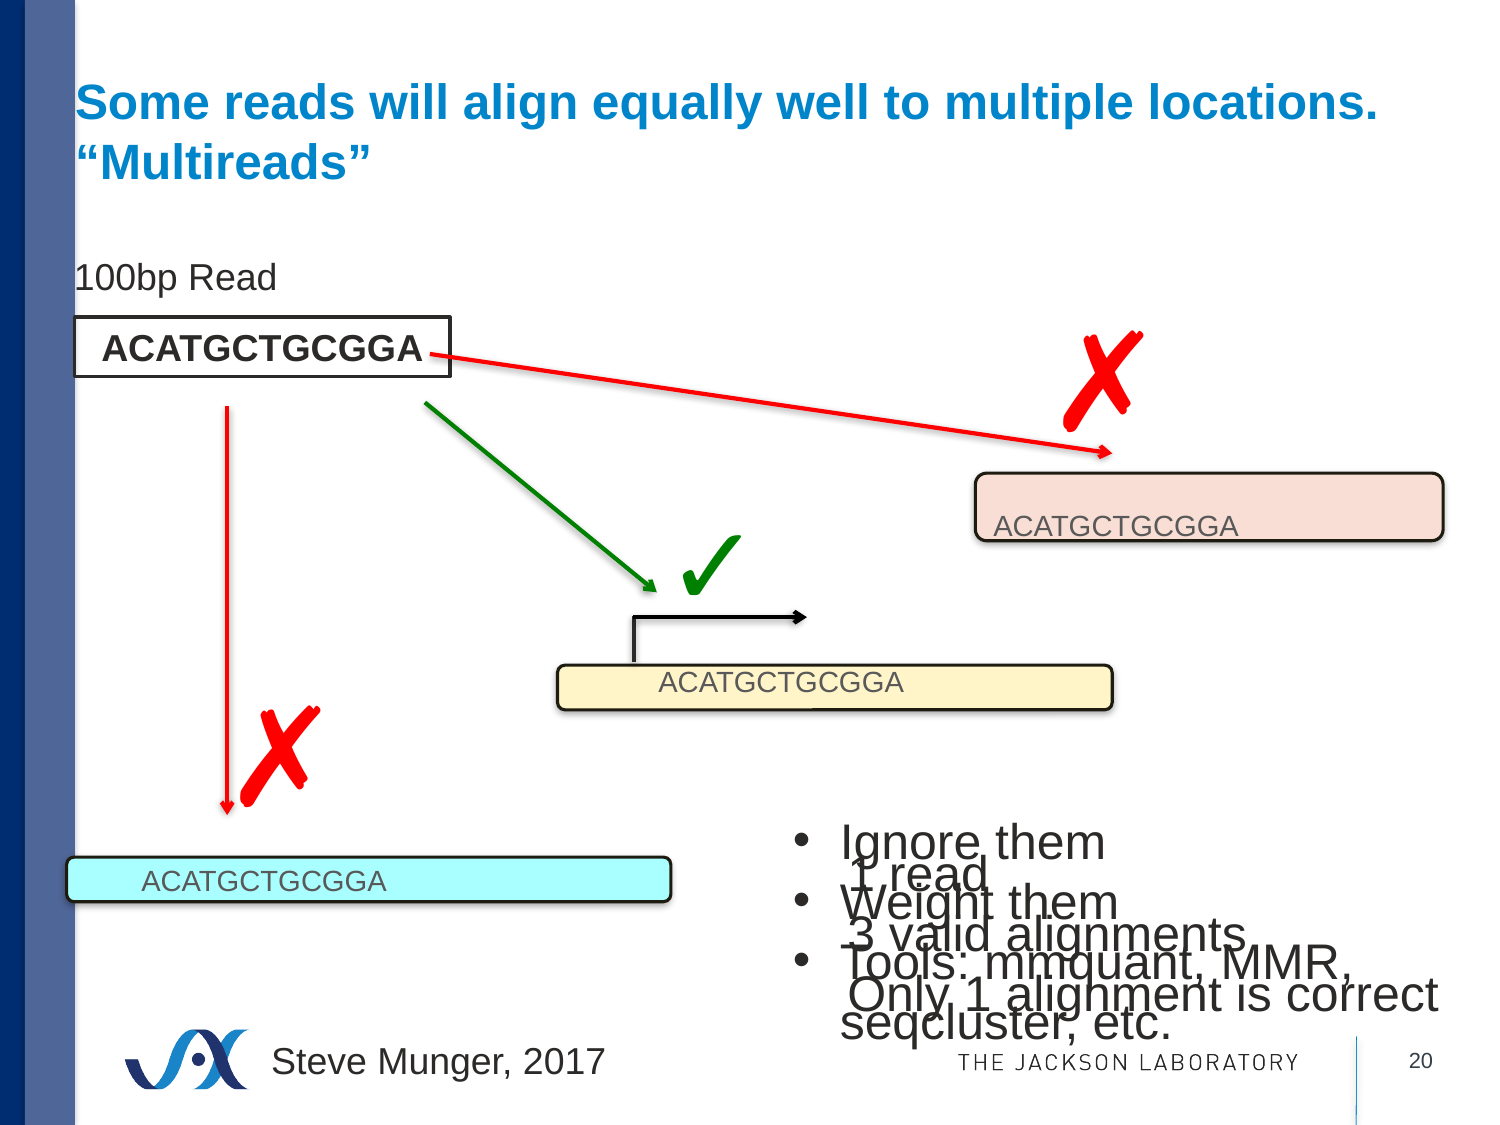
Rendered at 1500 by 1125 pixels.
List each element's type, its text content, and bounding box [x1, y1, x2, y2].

text_box Ignore them Weight them Tools: mmquant, MMR, seqcluster, etc. [778, 802, 1472, 1058]
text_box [429, 353, 1113, 454]
title Some reads will align equally well to multiple locations. “Multireads” [75, 61, 1425, 197]
text_box ACATGCTGCGGA [74, 317, 450, 377]
text_box ✗ [1032, 286, 1178, 466]
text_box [424, 455, 657, 593]
text_box Steve Munger, 2017 [256, 1030, 622, 1090]
picture [110, 1011, 268, 1106]
text_box ACATGCTGCGGA [556, 664, 1114, 711]
text_box ACATGCTGCGGA [974, 472, 1444, 542]
picture [957, 1058, 1097, 1076]
slide_number 20 [1097, 1058, 1448, 1091]
text_box ACATGCTGCGGA [65, 856, 672, 903]
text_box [632, 615, 808, 663]
text_box ✓ [651, 486, 776, 613]
text_box 100bp Read [59, 245, 293, 305]
text_box ✗ [209, 661, 355, 842]
